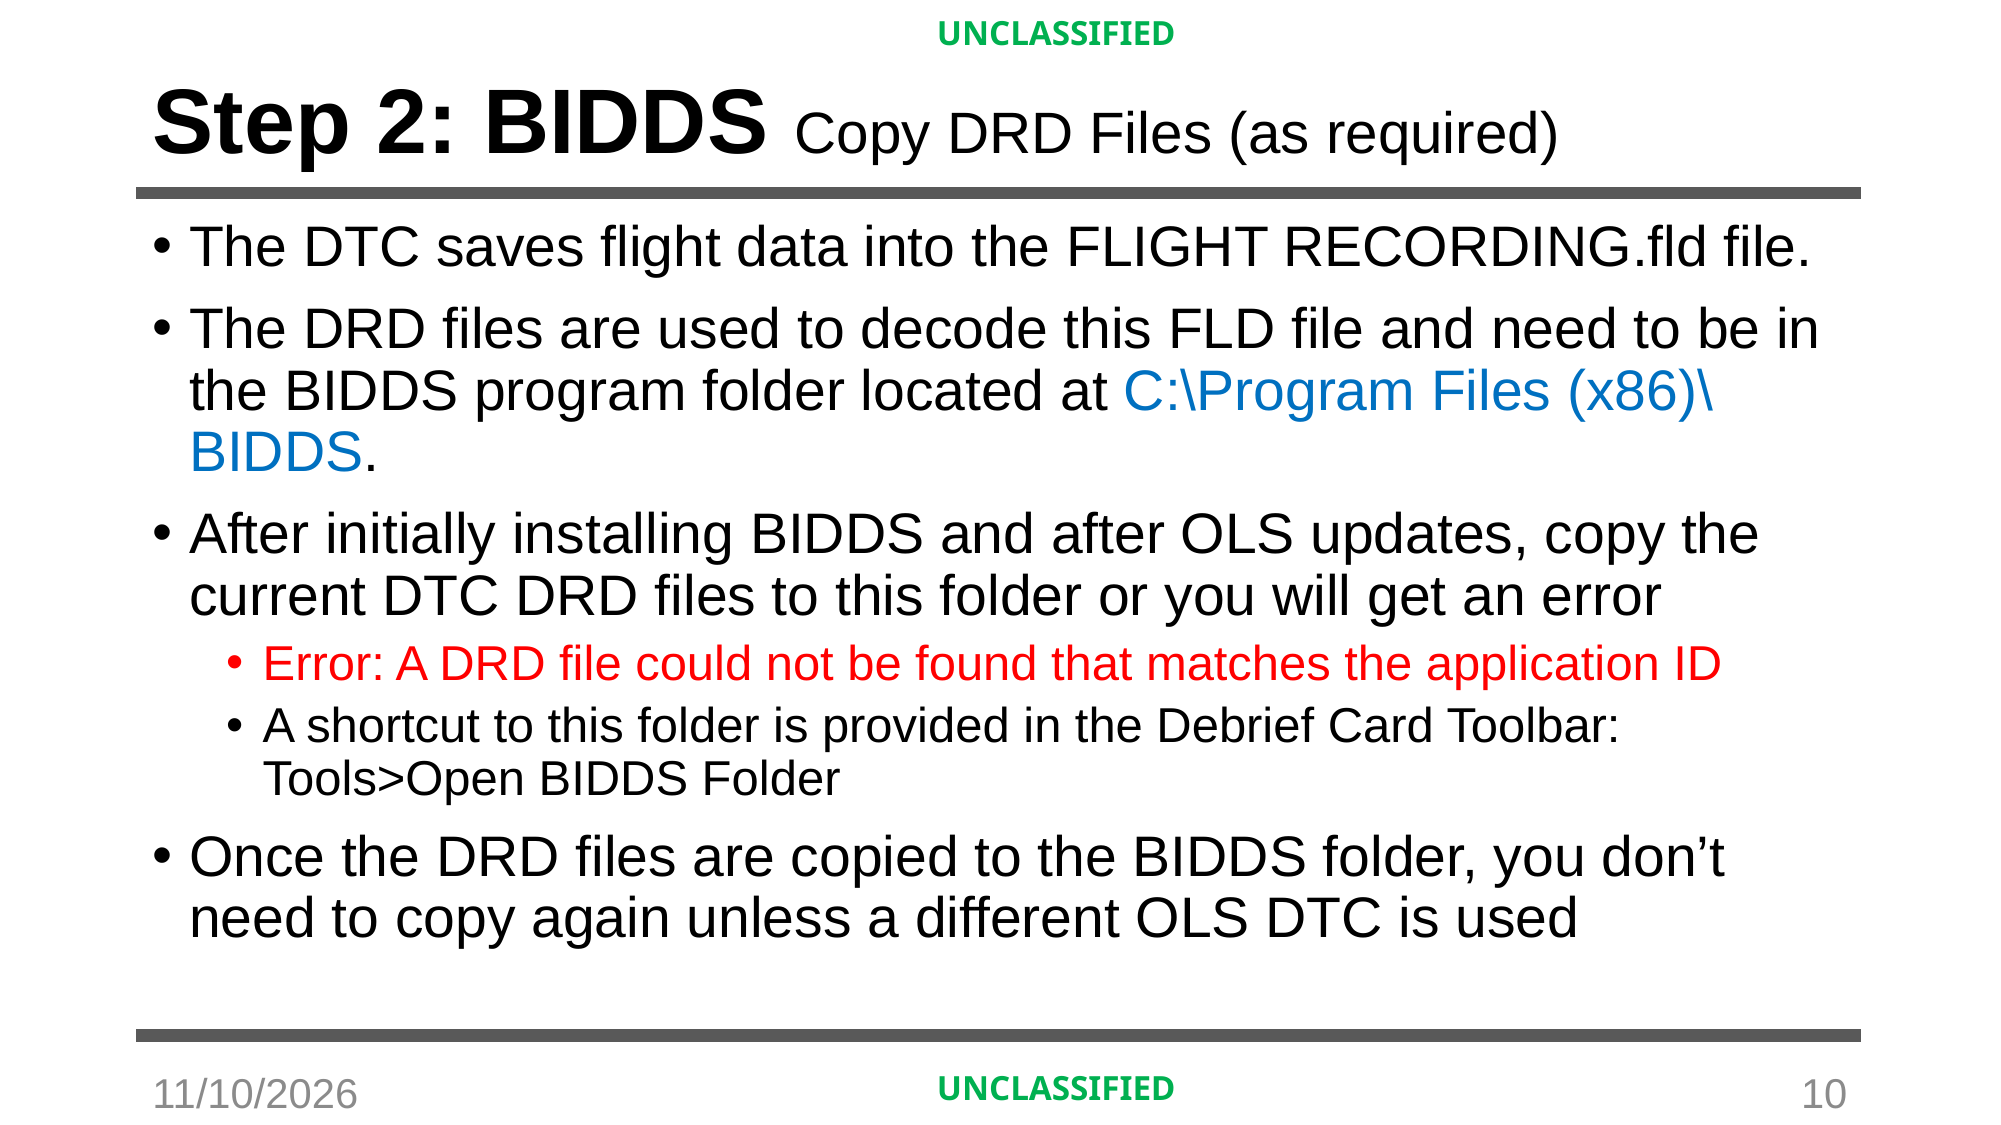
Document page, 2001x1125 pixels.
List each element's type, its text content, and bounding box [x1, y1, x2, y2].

slide_number 10 [1412, 1059, 1863, 1125]
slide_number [137, 1059, 588, 1125]
title Step 2: BIDDS Copy DRD Files (as required) [137, 59, 1863, 188]
list The DTC saves flight data into the FLIGHT RECORDING.fld file. The DRD files are used to decode this FLD file and need to be in the BIDDS program folder located at C:\Program Files (x86)\BIDDS. After initially installing BIDDS and after OLS updates, copy the current DTC DRD files to this folder or you will get an error Error: A DRD file could not be found that matches the application ID A shortcut to this folder is provided in the Debrief Card Toolbar: Tools>Open BIDDS Folder Once the DRD files are copied to the BIDDS folder, you don’t need to copy again unless a different OLS DTC is used [137, 209, 1863, 1014]
